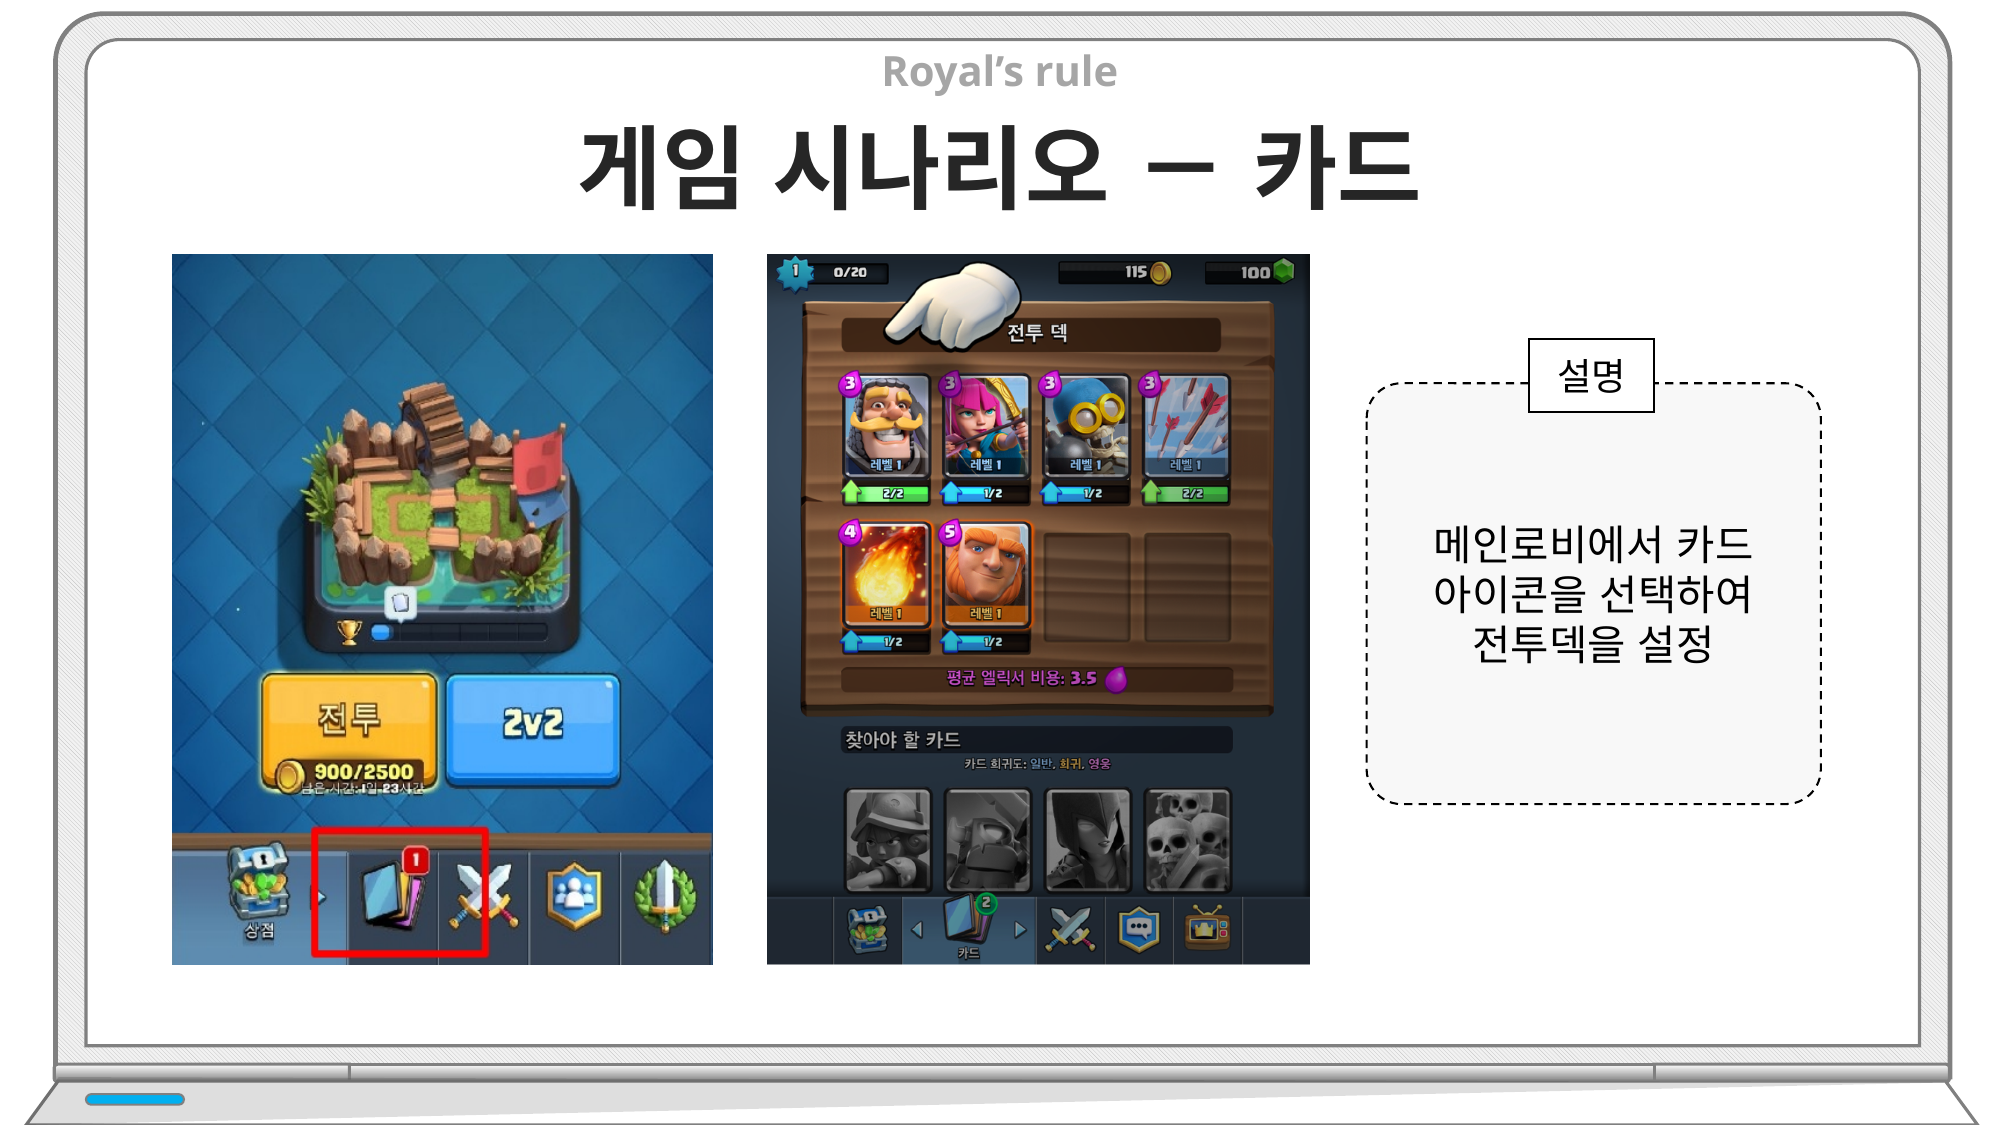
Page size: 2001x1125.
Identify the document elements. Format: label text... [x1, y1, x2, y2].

text_box 메인로비에서 카드 아이콘을 선택하여 전투덱을 설정 [1365, 382, 1822, 806]
text_box 설명 [1528, 338, 1655, 413]
text_box Royal’s rule [550, 37, 1450, 103]
picture [767, 254, 1311, 965]
picture [172, 254, 713, 965]
text_box 게임 시나리오 － 카드 [287, 103, 1712, 229]
